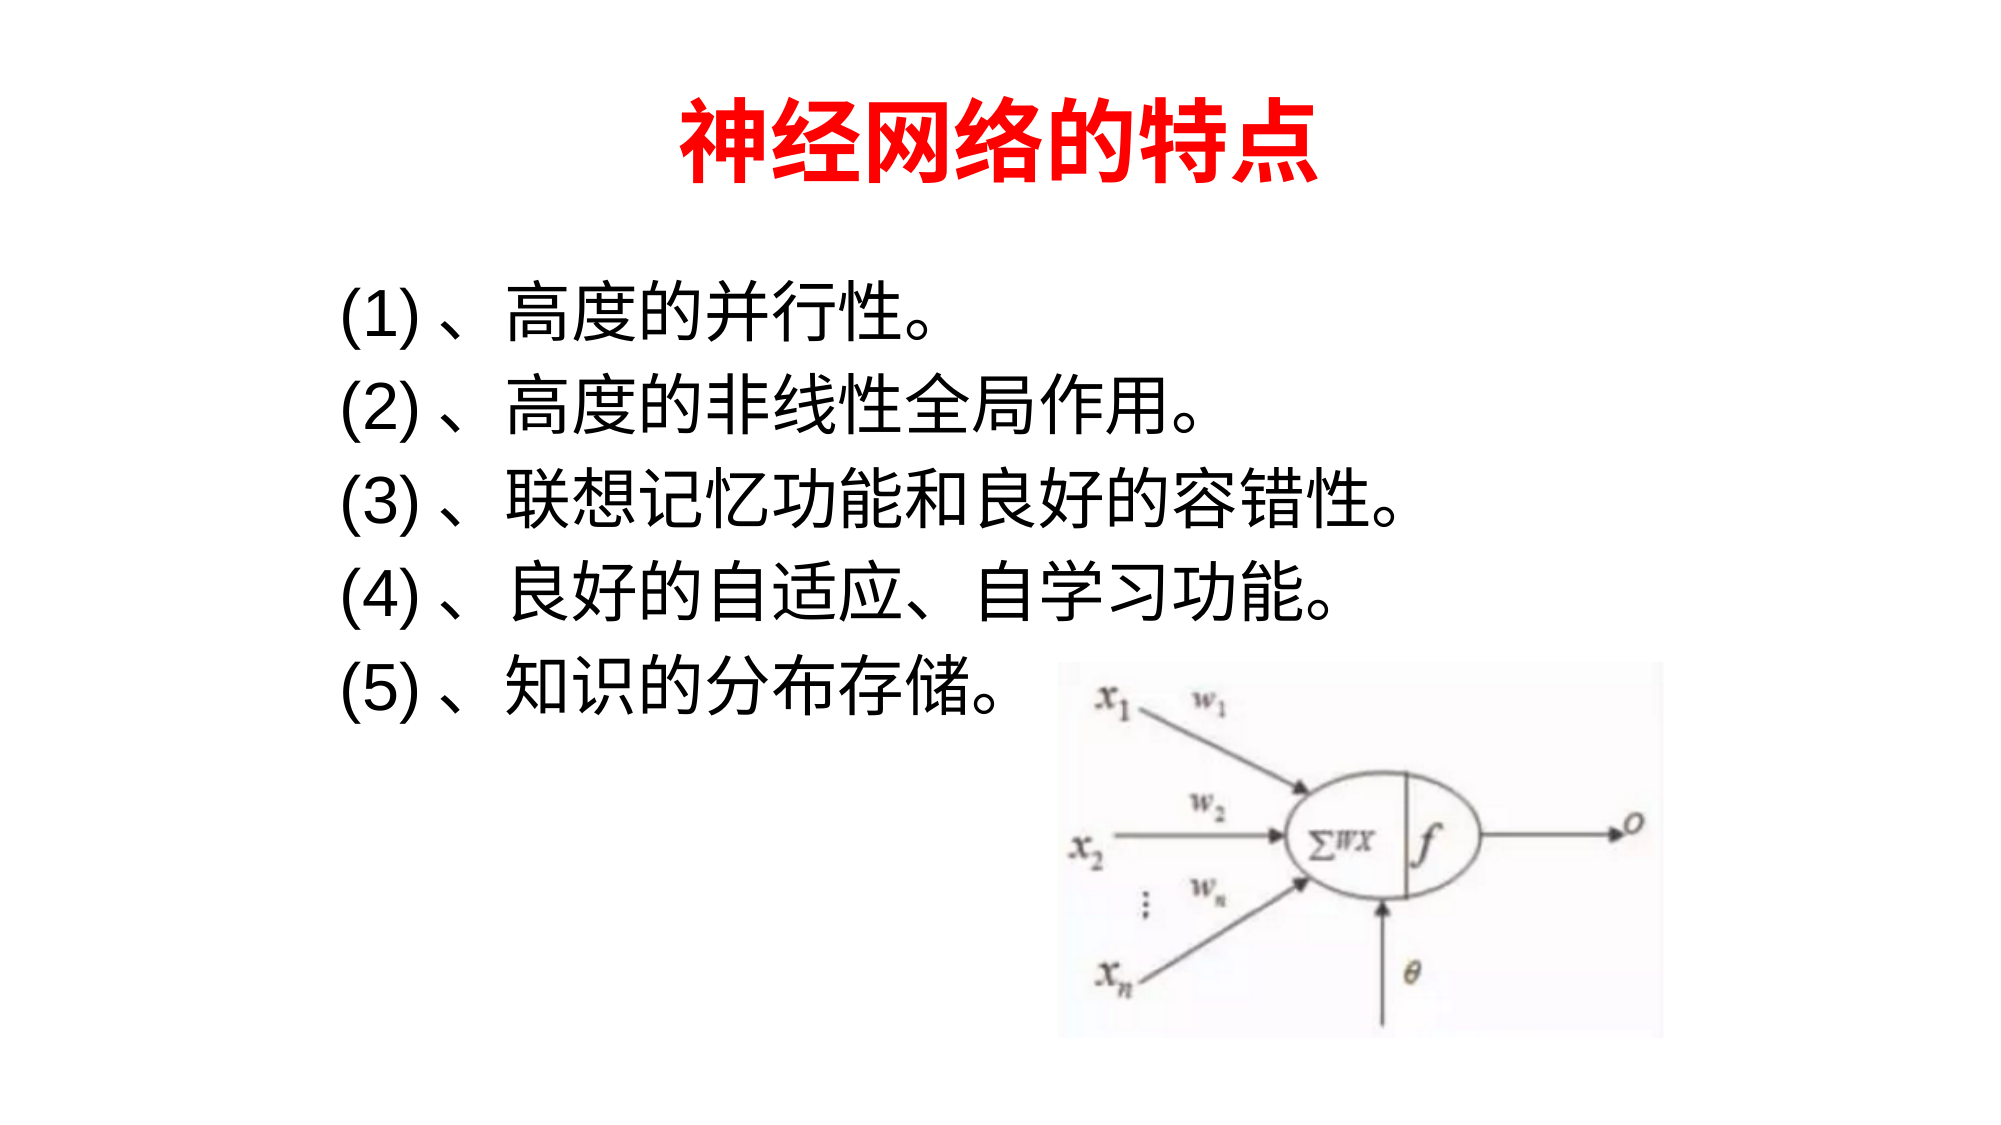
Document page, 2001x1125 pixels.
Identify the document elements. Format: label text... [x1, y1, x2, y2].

list (1)、高度的并行性。 (2)、高度的非线性全局作用。 (3)、联想记忆功能和良好的容错性。 (4)、良好的自适应、自学习功能。 (5)、知识的分布存储。 [324, 262, 1463, 850]
picture [1057, 662, 1676, 1038]
title 神经网络的特点 [99, 45, 1900, 233]
